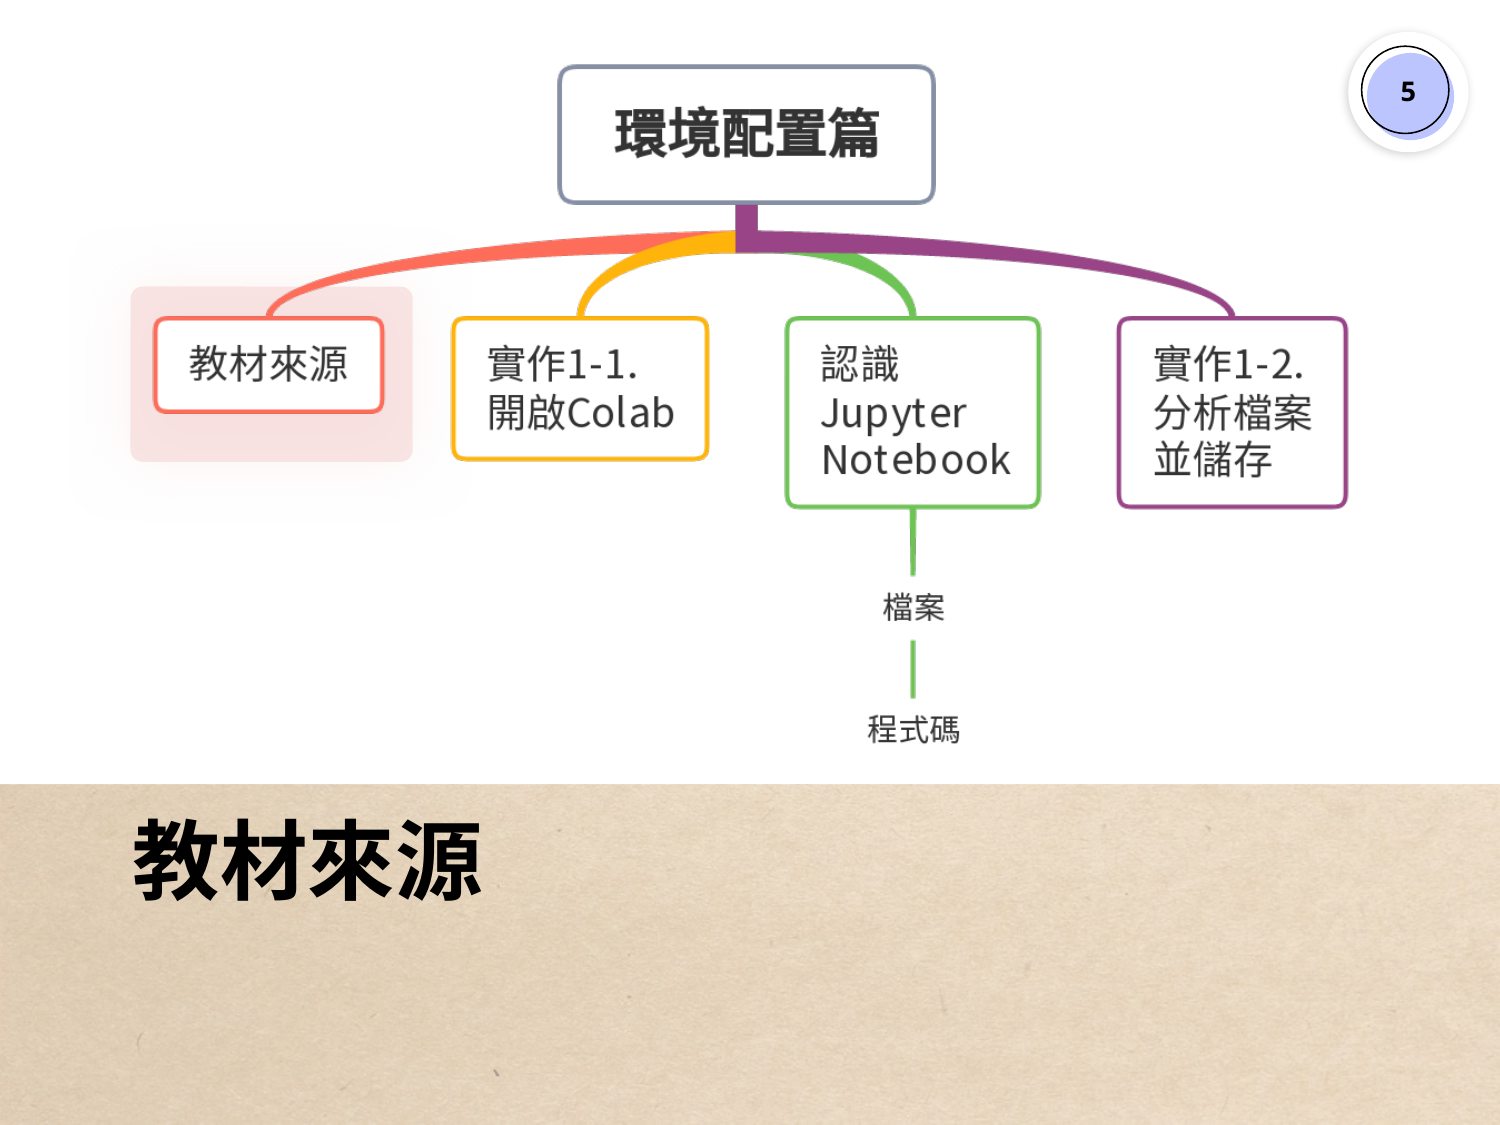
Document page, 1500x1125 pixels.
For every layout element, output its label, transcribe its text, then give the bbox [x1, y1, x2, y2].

slide_number ‹#› [1419, 49, 1454, 136]
picture [86, 0, 1414, 830]
text_box Runtime > Run all [0, 785, 1500, 1125]
text_box 教材來源 [117, 837, 1383, 920]
